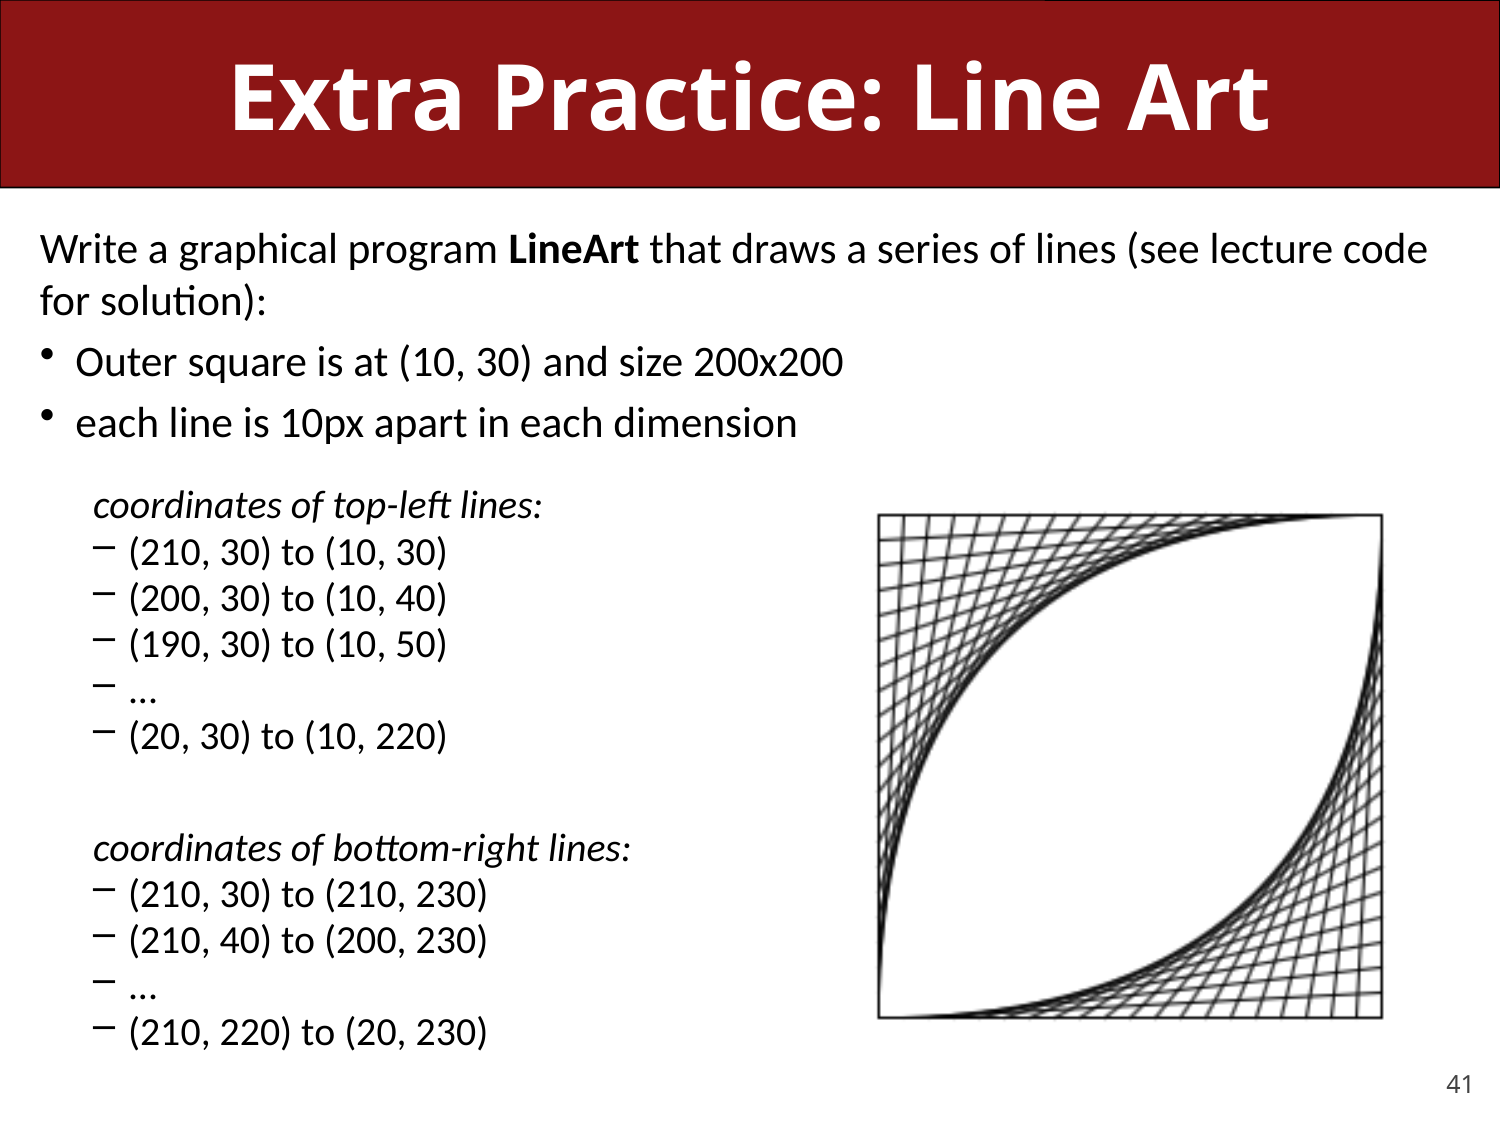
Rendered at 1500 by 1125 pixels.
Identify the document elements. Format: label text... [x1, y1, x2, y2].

picture [862, 487, 1411, 1050]
list Write a graphical program LineArt that draws a series of lines (see lecture code for solution): Outer square is at (10, 30) and size 200x200 each line is 10px apart in each dimension coordinates of top-left lines: (210, 30) to (10, 30) (200, 30) to (10, 40) (190, 30) to (10, 50) ... (20, 30) to (10, 220) coordinates of bottom-right lines: (210, 30) to (210, 230) (210, 40) to (200, 230) ... (210, 220) to (20, 230) [24, 212, 1475, 1063]
title Extra Practice: Line Art [75, 0, 1425, 188]
